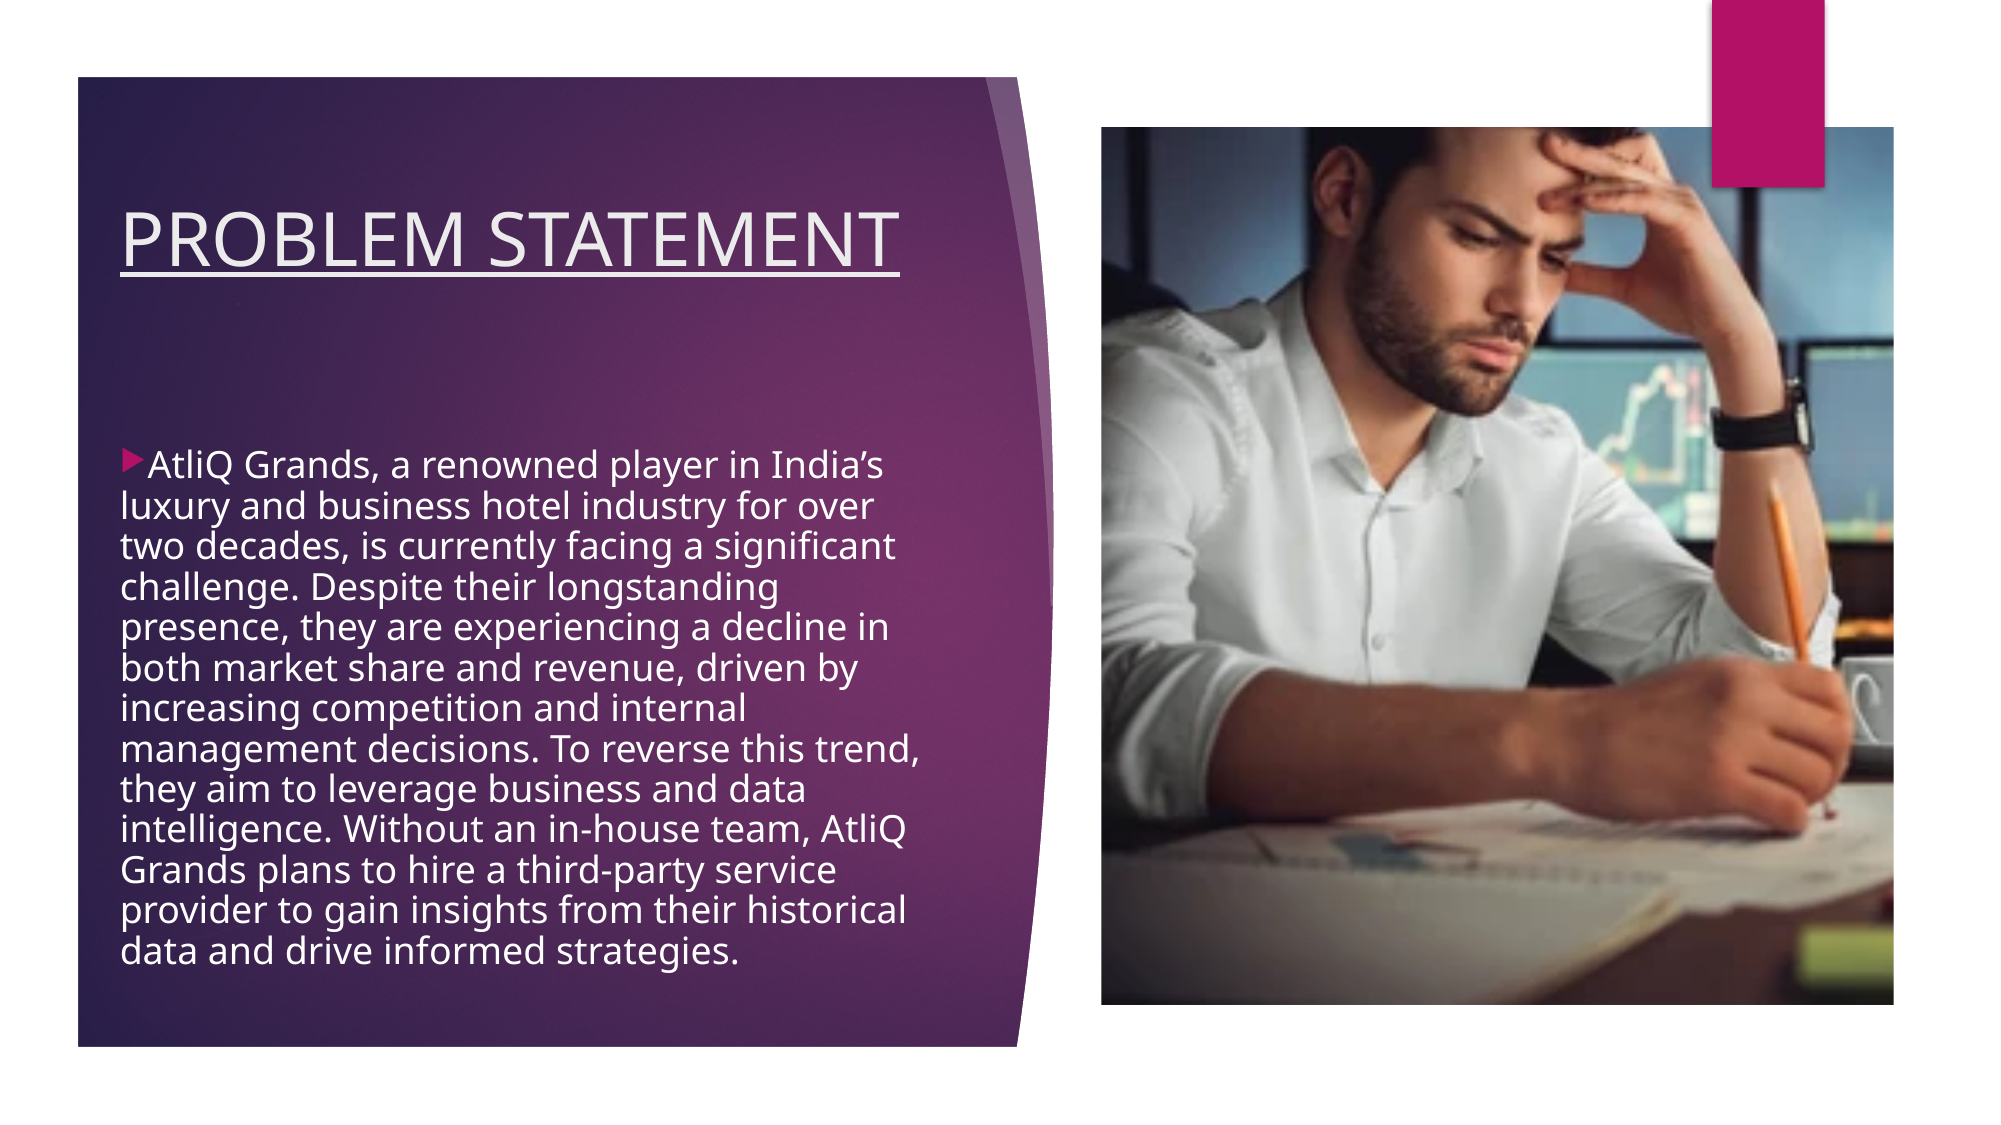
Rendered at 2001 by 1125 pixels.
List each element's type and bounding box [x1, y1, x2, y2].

picture [1101, 122, 1894, 1005]
text_box [0, 0, 2000, 1125]
